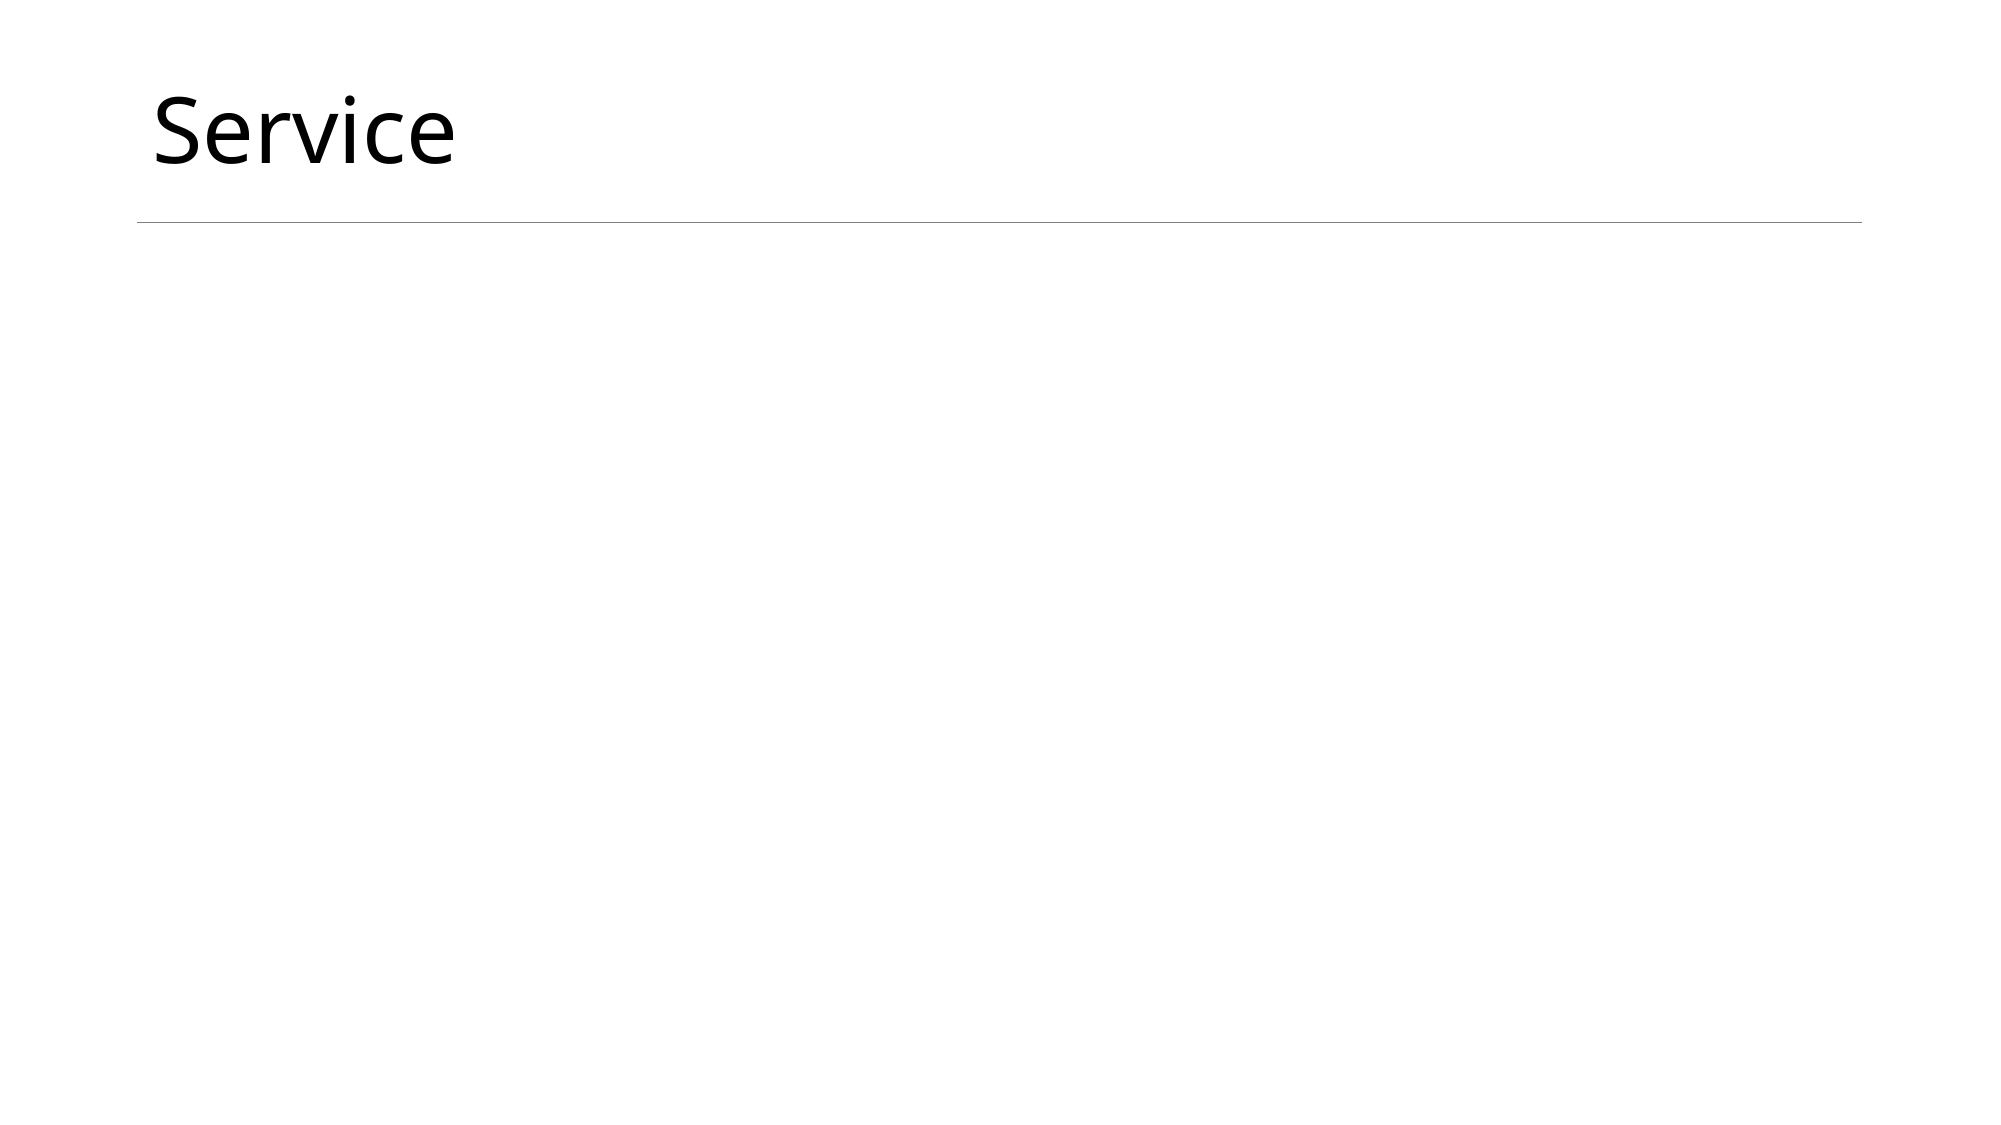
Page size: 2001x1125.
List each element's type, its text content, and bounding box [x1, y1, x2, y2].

title Service [137, 44, 1863, 223]
